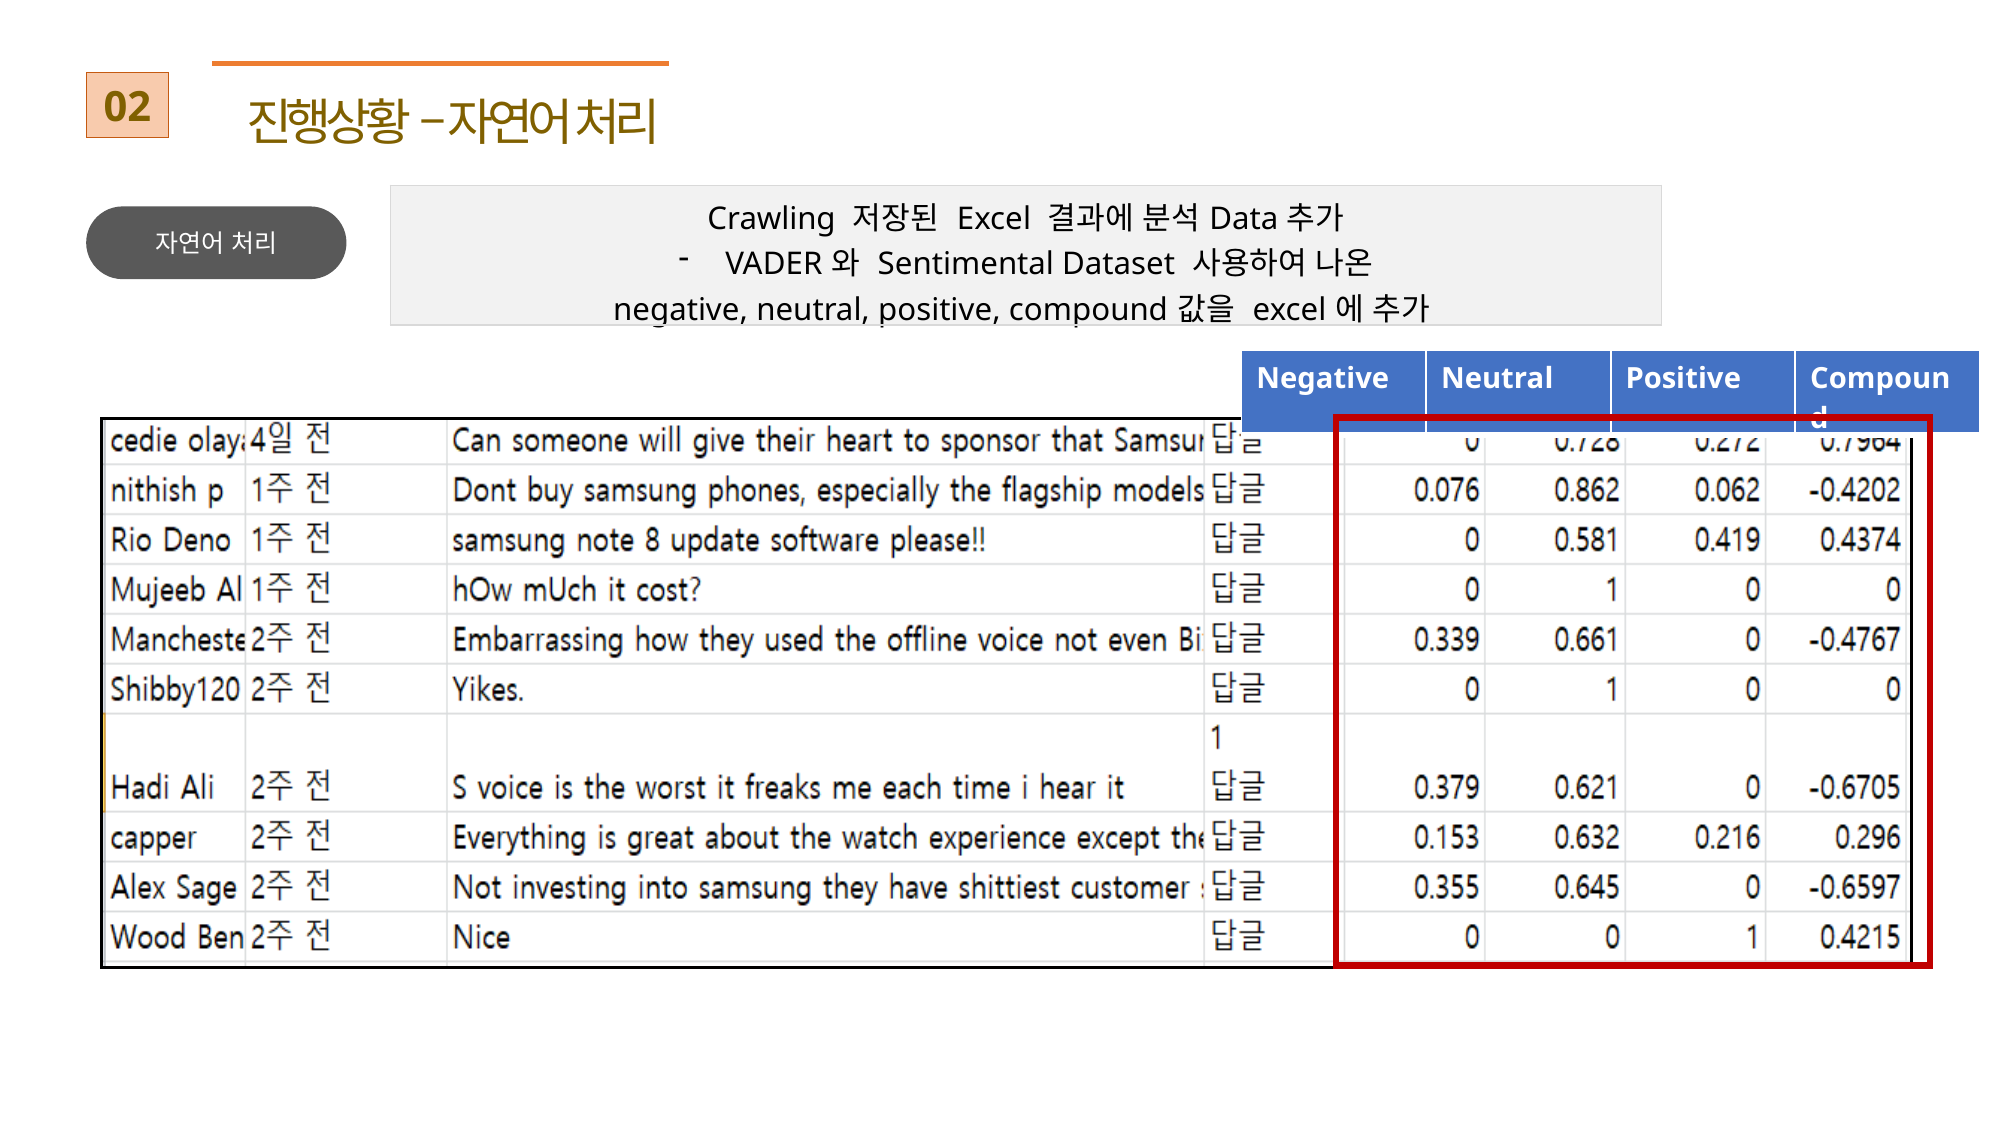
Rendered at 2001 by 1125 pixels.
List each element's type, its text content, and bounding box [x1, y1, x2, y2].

text_box 자연어 처리 [85, 205, 348, 281]
table_header Crawling 저장된 Excel 결과에 분석Data추가 VADER와 Sentimental Dataset 사용하여 나온 negative, neutral, positive, compound값을 excel에 추가 [391, 186, 1661, 324]
table_header Neutral [1427, 351, 1610, 417]
table_header Positive [1612, 351, 1794, 417]
picture [103, 419, 1910, 966]
text_box [1335, 417, 1931, 967]
table_header Compound [1796, 351, 1979, 432]
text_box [86, 63, 695, 160]
table_header Negative [1242, 351, 1425, 419]
